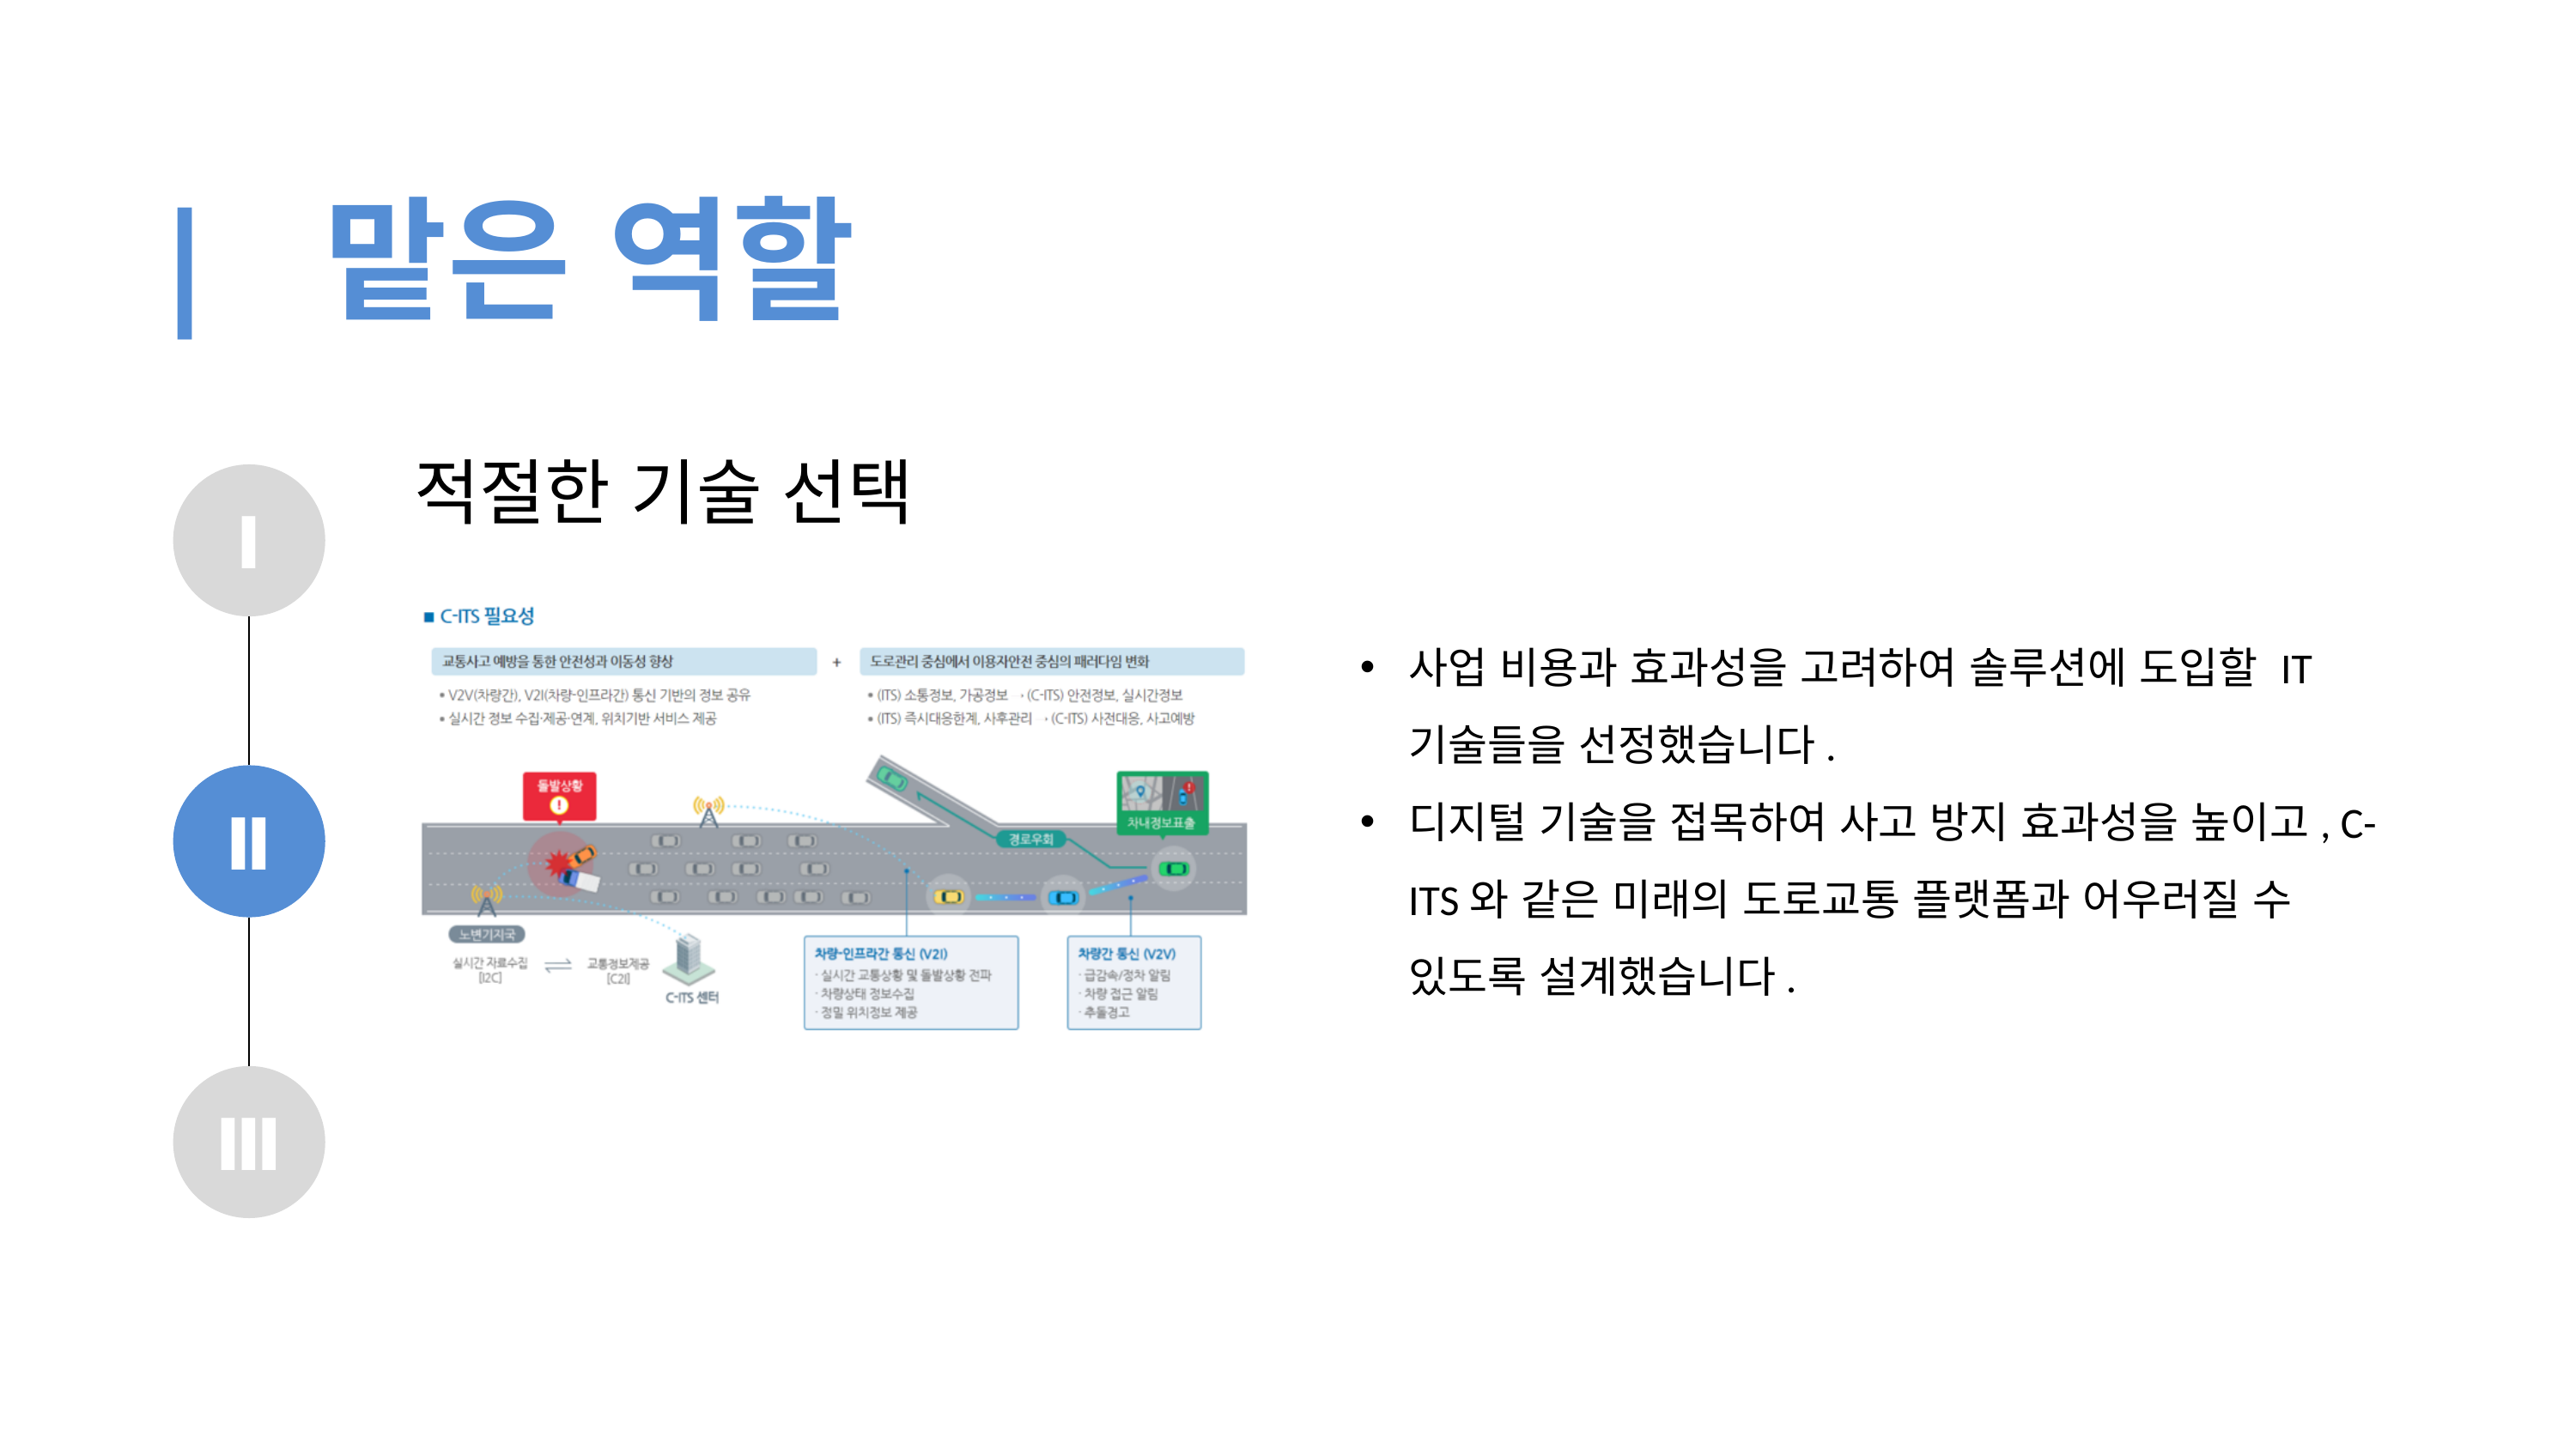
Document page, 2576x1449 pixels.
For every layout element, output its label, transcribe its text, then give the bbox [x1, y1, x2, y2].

text_box 사업 비용과 효과성을 고려하여 솔루션에 도입할 IT 기술들을 선정했습니다. 디지털 기술을 접목하여 사고 방지 효과성을 높이고, C-ITS와 같은 미래의 도로교통 플랫폼과 어우러질 수 있도록 설계했습니다. [1347, 609, 2403, 1008]
text_box Ⅰ [171, 462, 327, 619]
text_box 적절한 기술 선택 [401, 440, 2305, 540]
text_box Ⅲ [171, 1064, 327, 1221]
text_box Ⅱ [171, 763, 327, 919]
text_box | 맡은 역할 [135, 168, 2373, 343]
picture [401, 586, 1292, 1048]
